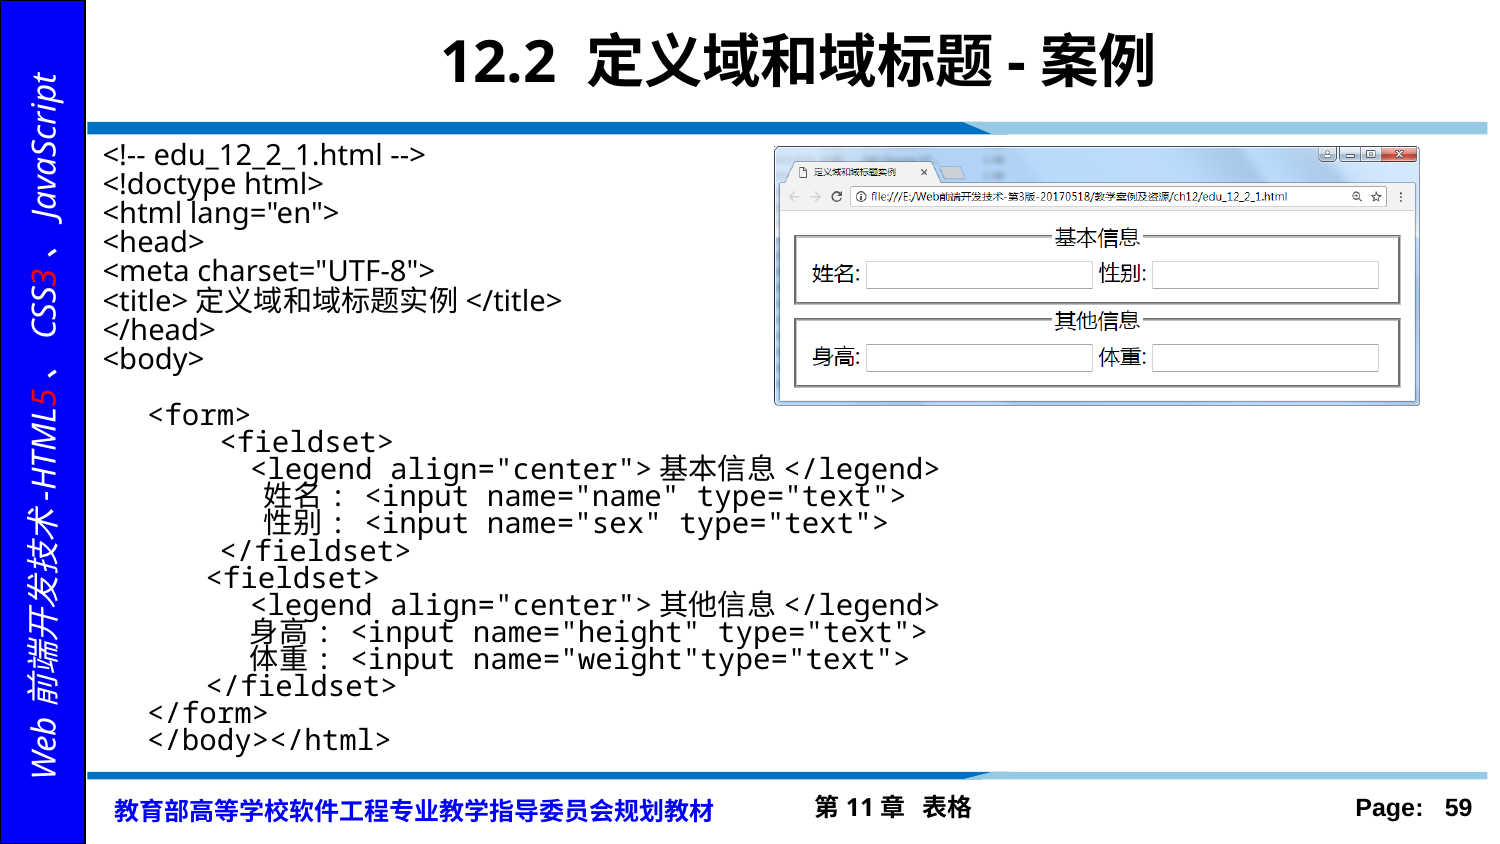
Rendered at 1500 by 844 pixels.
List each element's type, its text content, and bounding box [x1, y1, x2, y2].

list <!-- edu_12_2_1.html --> <!doctype html> <html lang="en"> <head> <meta charset="UTF-8"> <title>定义域和域标题实例</title> </head> <body> [86, 133, 651, 385]
picture [774, 146, 1420, 406]
text_box <form> <fieldset> <legend align="center">基本信息</legend> 姓名: <input name="name" type="text"> 性别: <input name="sex" type="text"> </fieldset> <fieldset> <legend align="center">其他信息</legend> 身高: <input name="height" type="text"> 体重: <input name="weight"type="text"> </fieldset> </form> </body></html> [87, 396, 1488, 764]
title 12.2 定义域和域标题-案例 [161, 11, 1436, 106]
